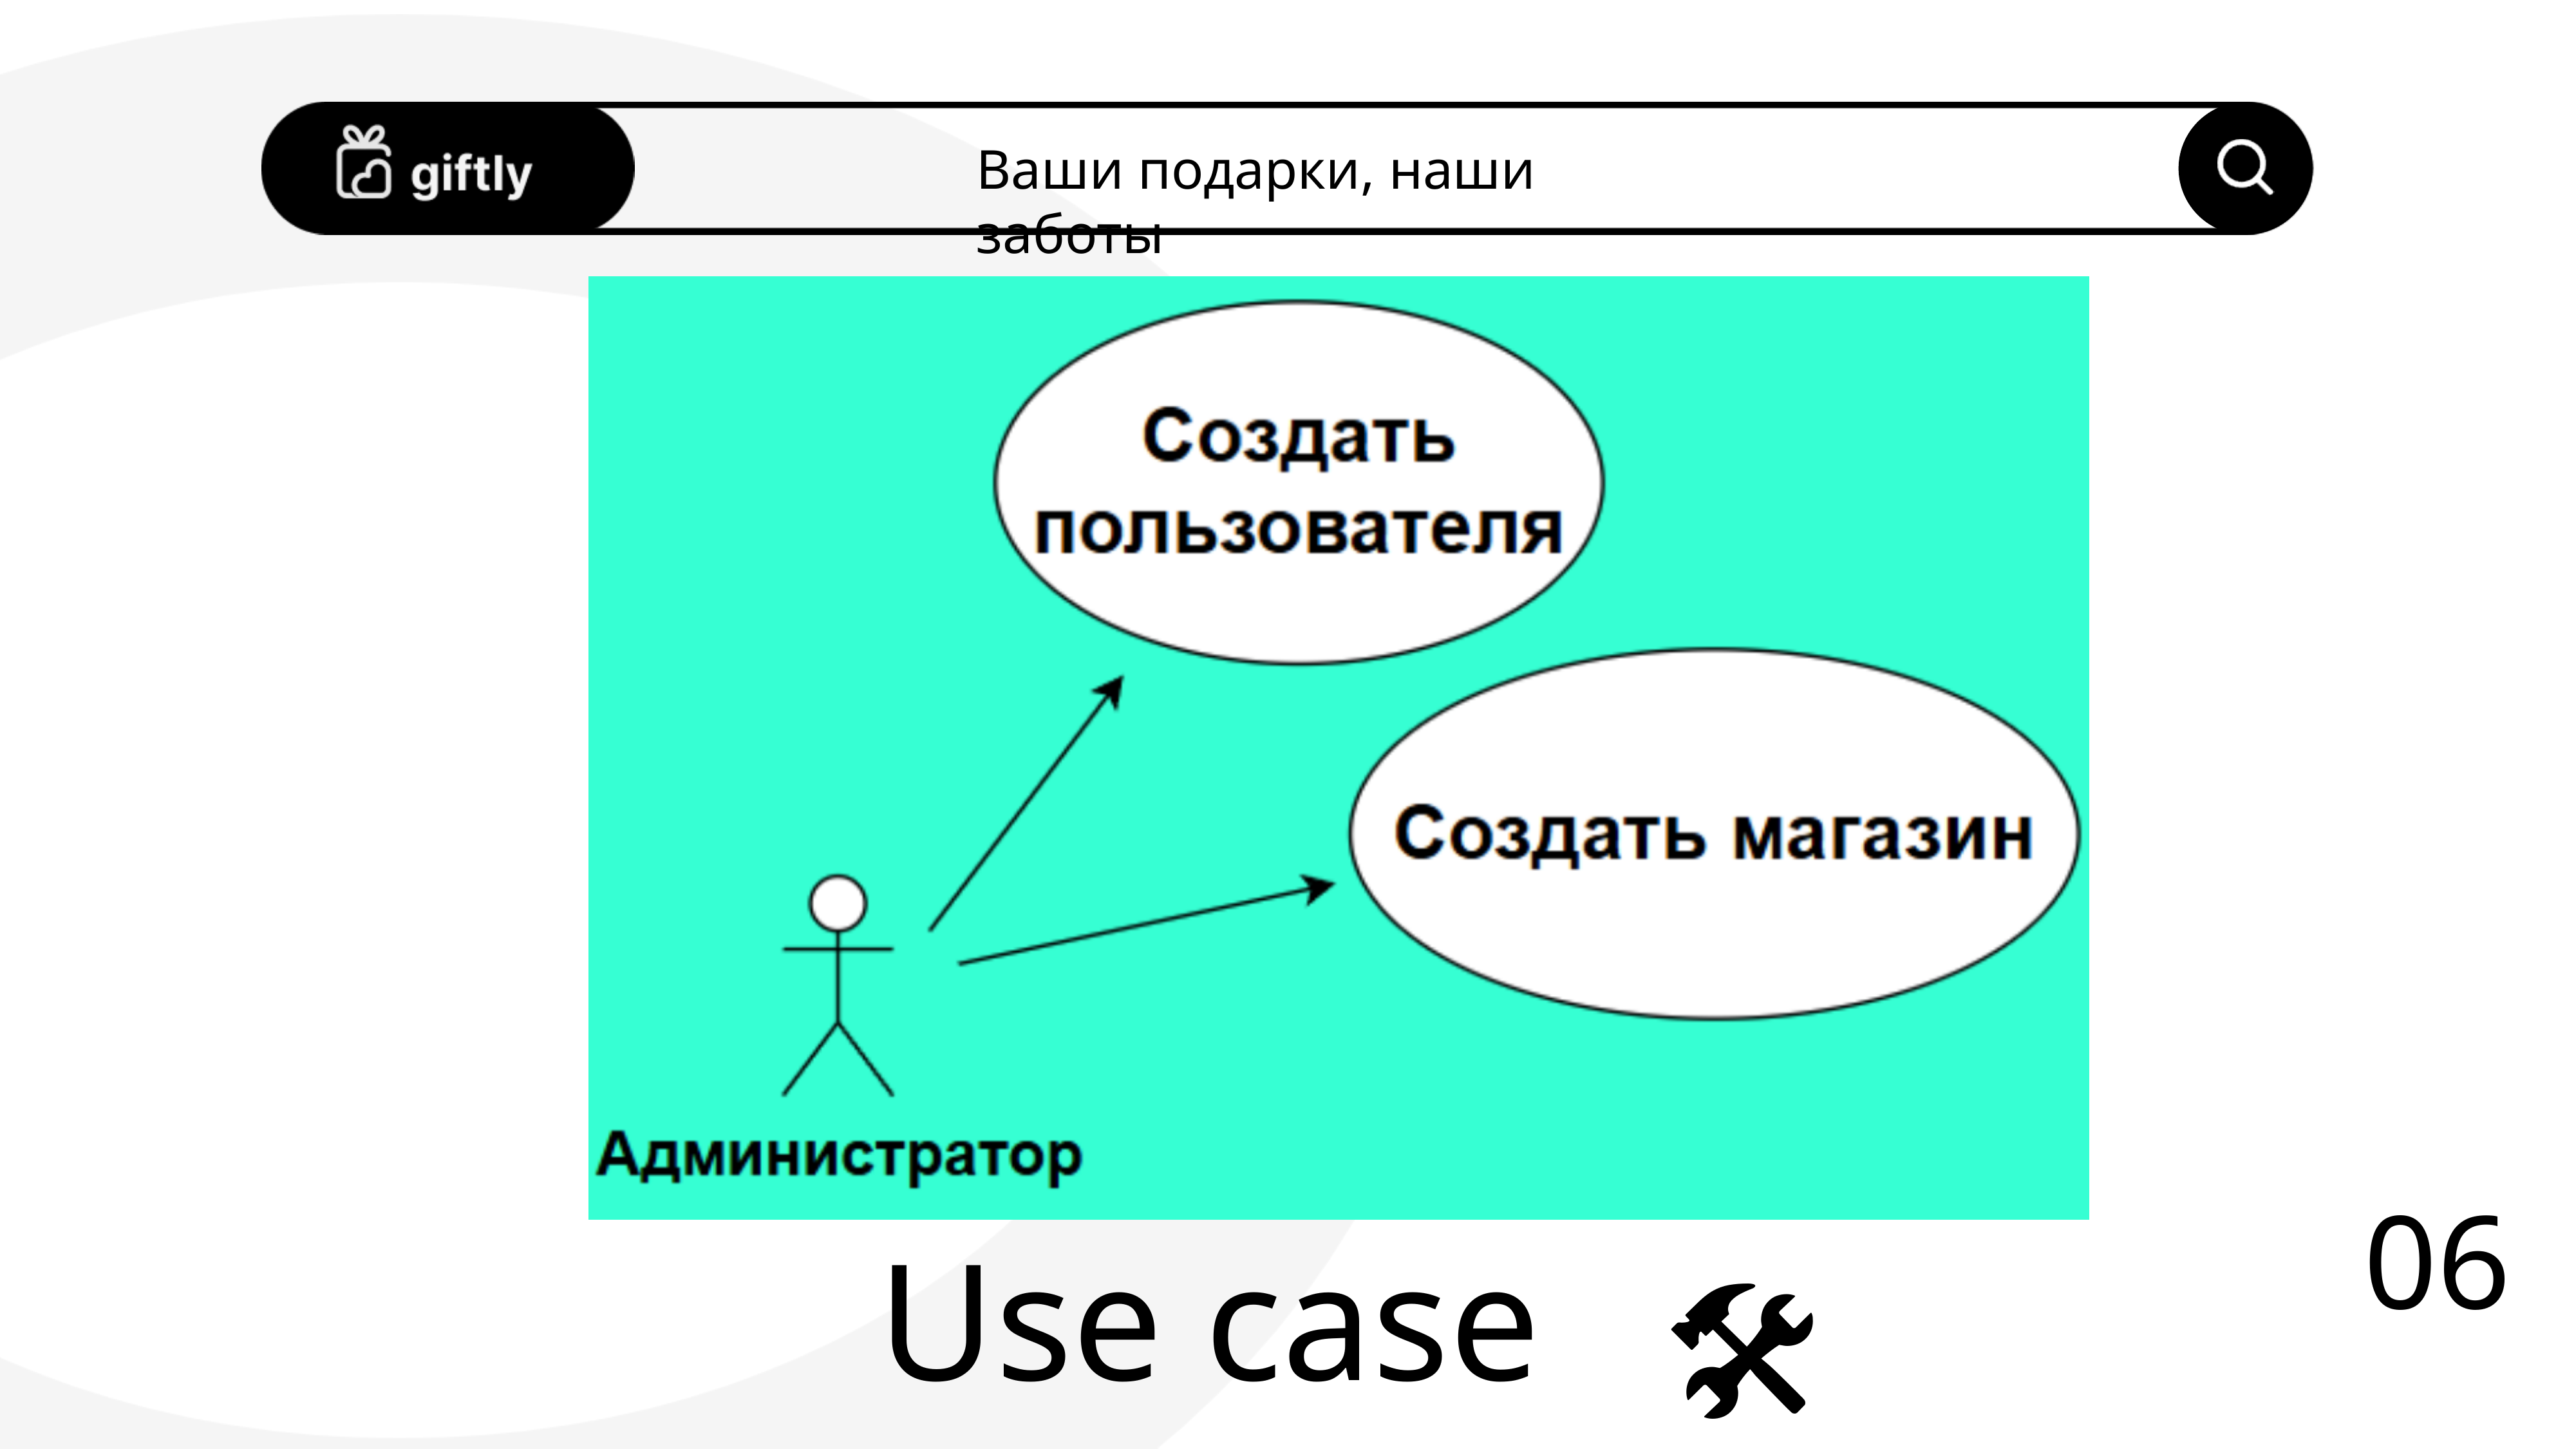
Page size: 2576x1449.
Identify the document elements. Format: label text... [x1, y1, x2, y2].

text_box 🛠️ [1635, 1249, 1850, 1449]
text_box 06 [2364, 1254, 2576, 1409]
text_box Use case [1458, 1220, 1613, 1449]
picture [0, 14, 2314, 1449]
